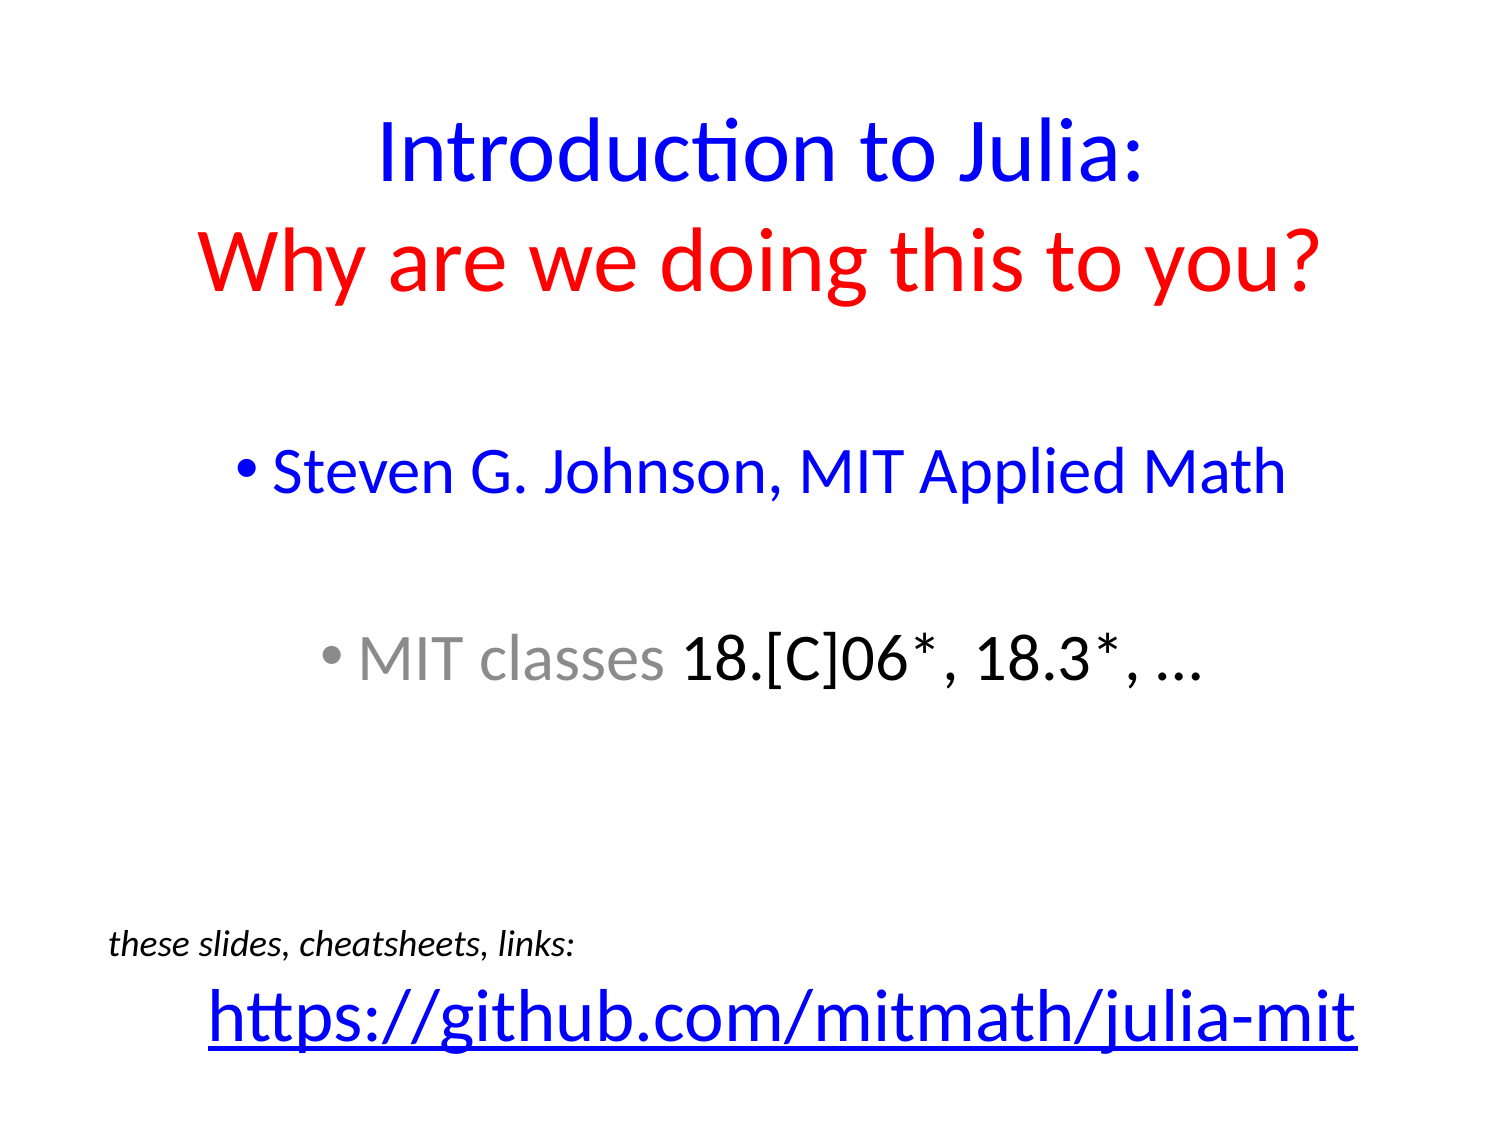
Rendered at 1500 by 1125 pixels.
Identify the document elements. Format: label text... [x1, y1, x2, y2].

text_box these slides, cheatsheets, links: [93, 911, 591, 972]
subtitle Steven G. Johnson, MIT Applied Math MIT classes 18.[C]06*, 18.3*, … [57, 427, 1467, 820]
text_box https://github.com/mitmath/julia-mit [193, 958, 1373, 1064]
title Introduction to Julia: Why are we doing this to you? [124, 79, 1400, 321]
